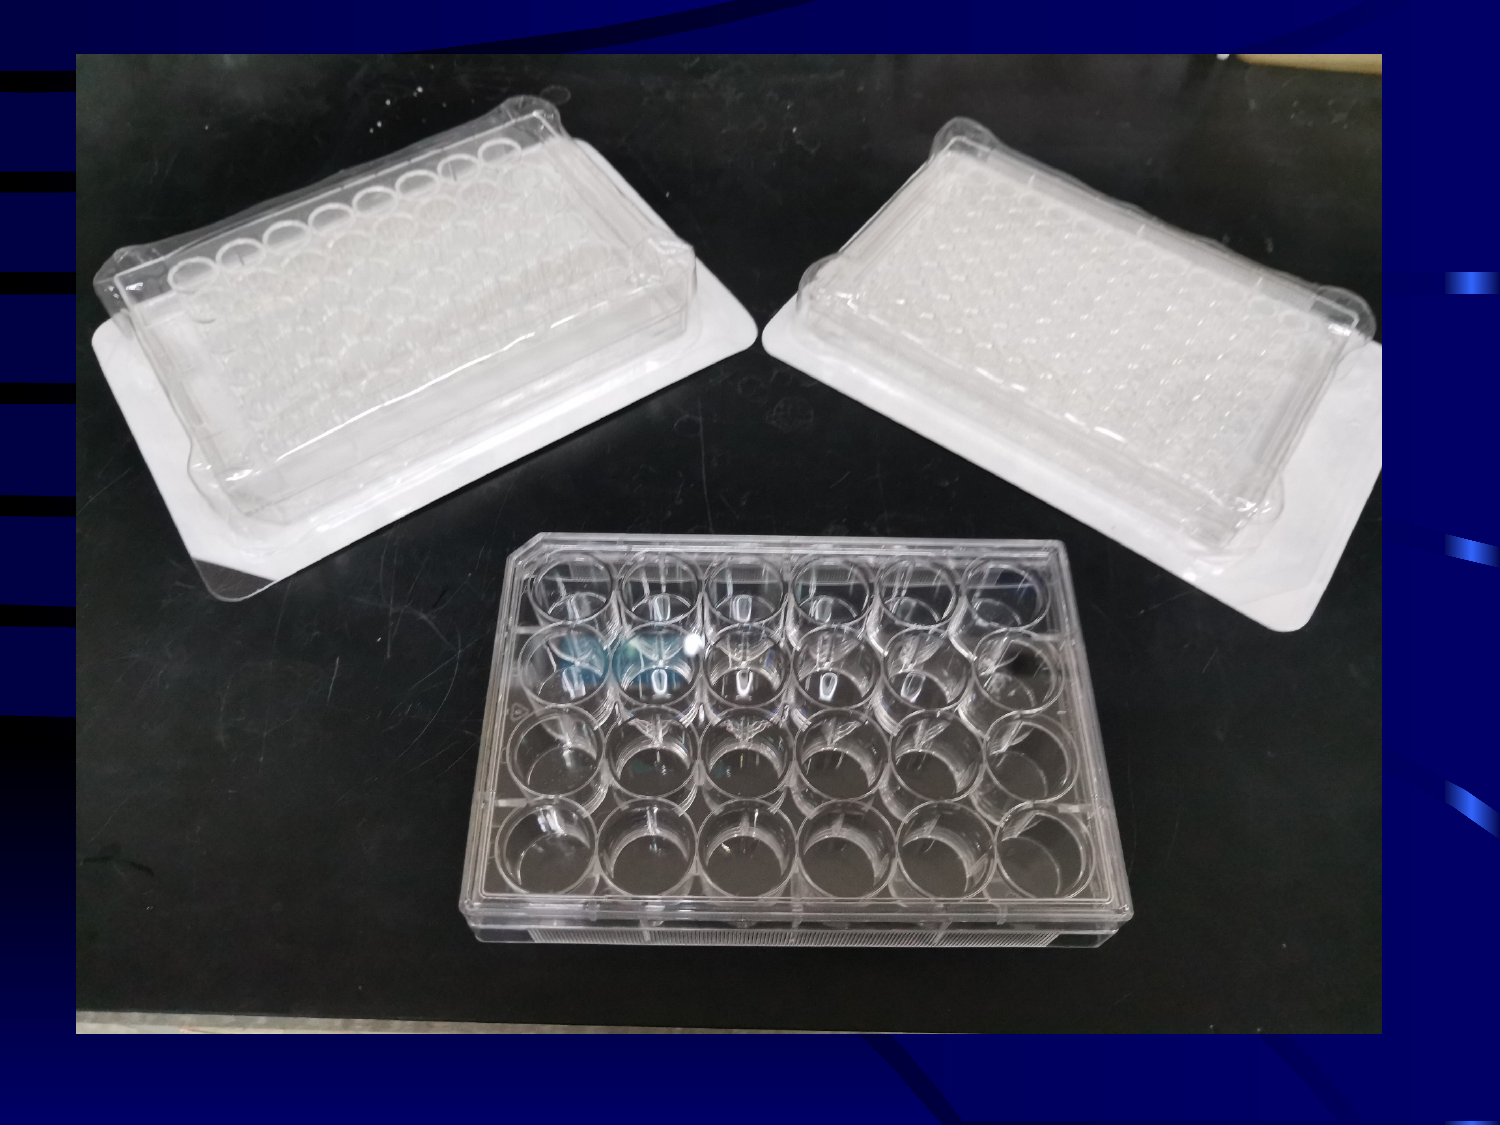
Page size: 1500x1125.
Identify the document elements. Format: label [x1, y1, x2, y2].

picture [76, 54, 1382, 1034]
